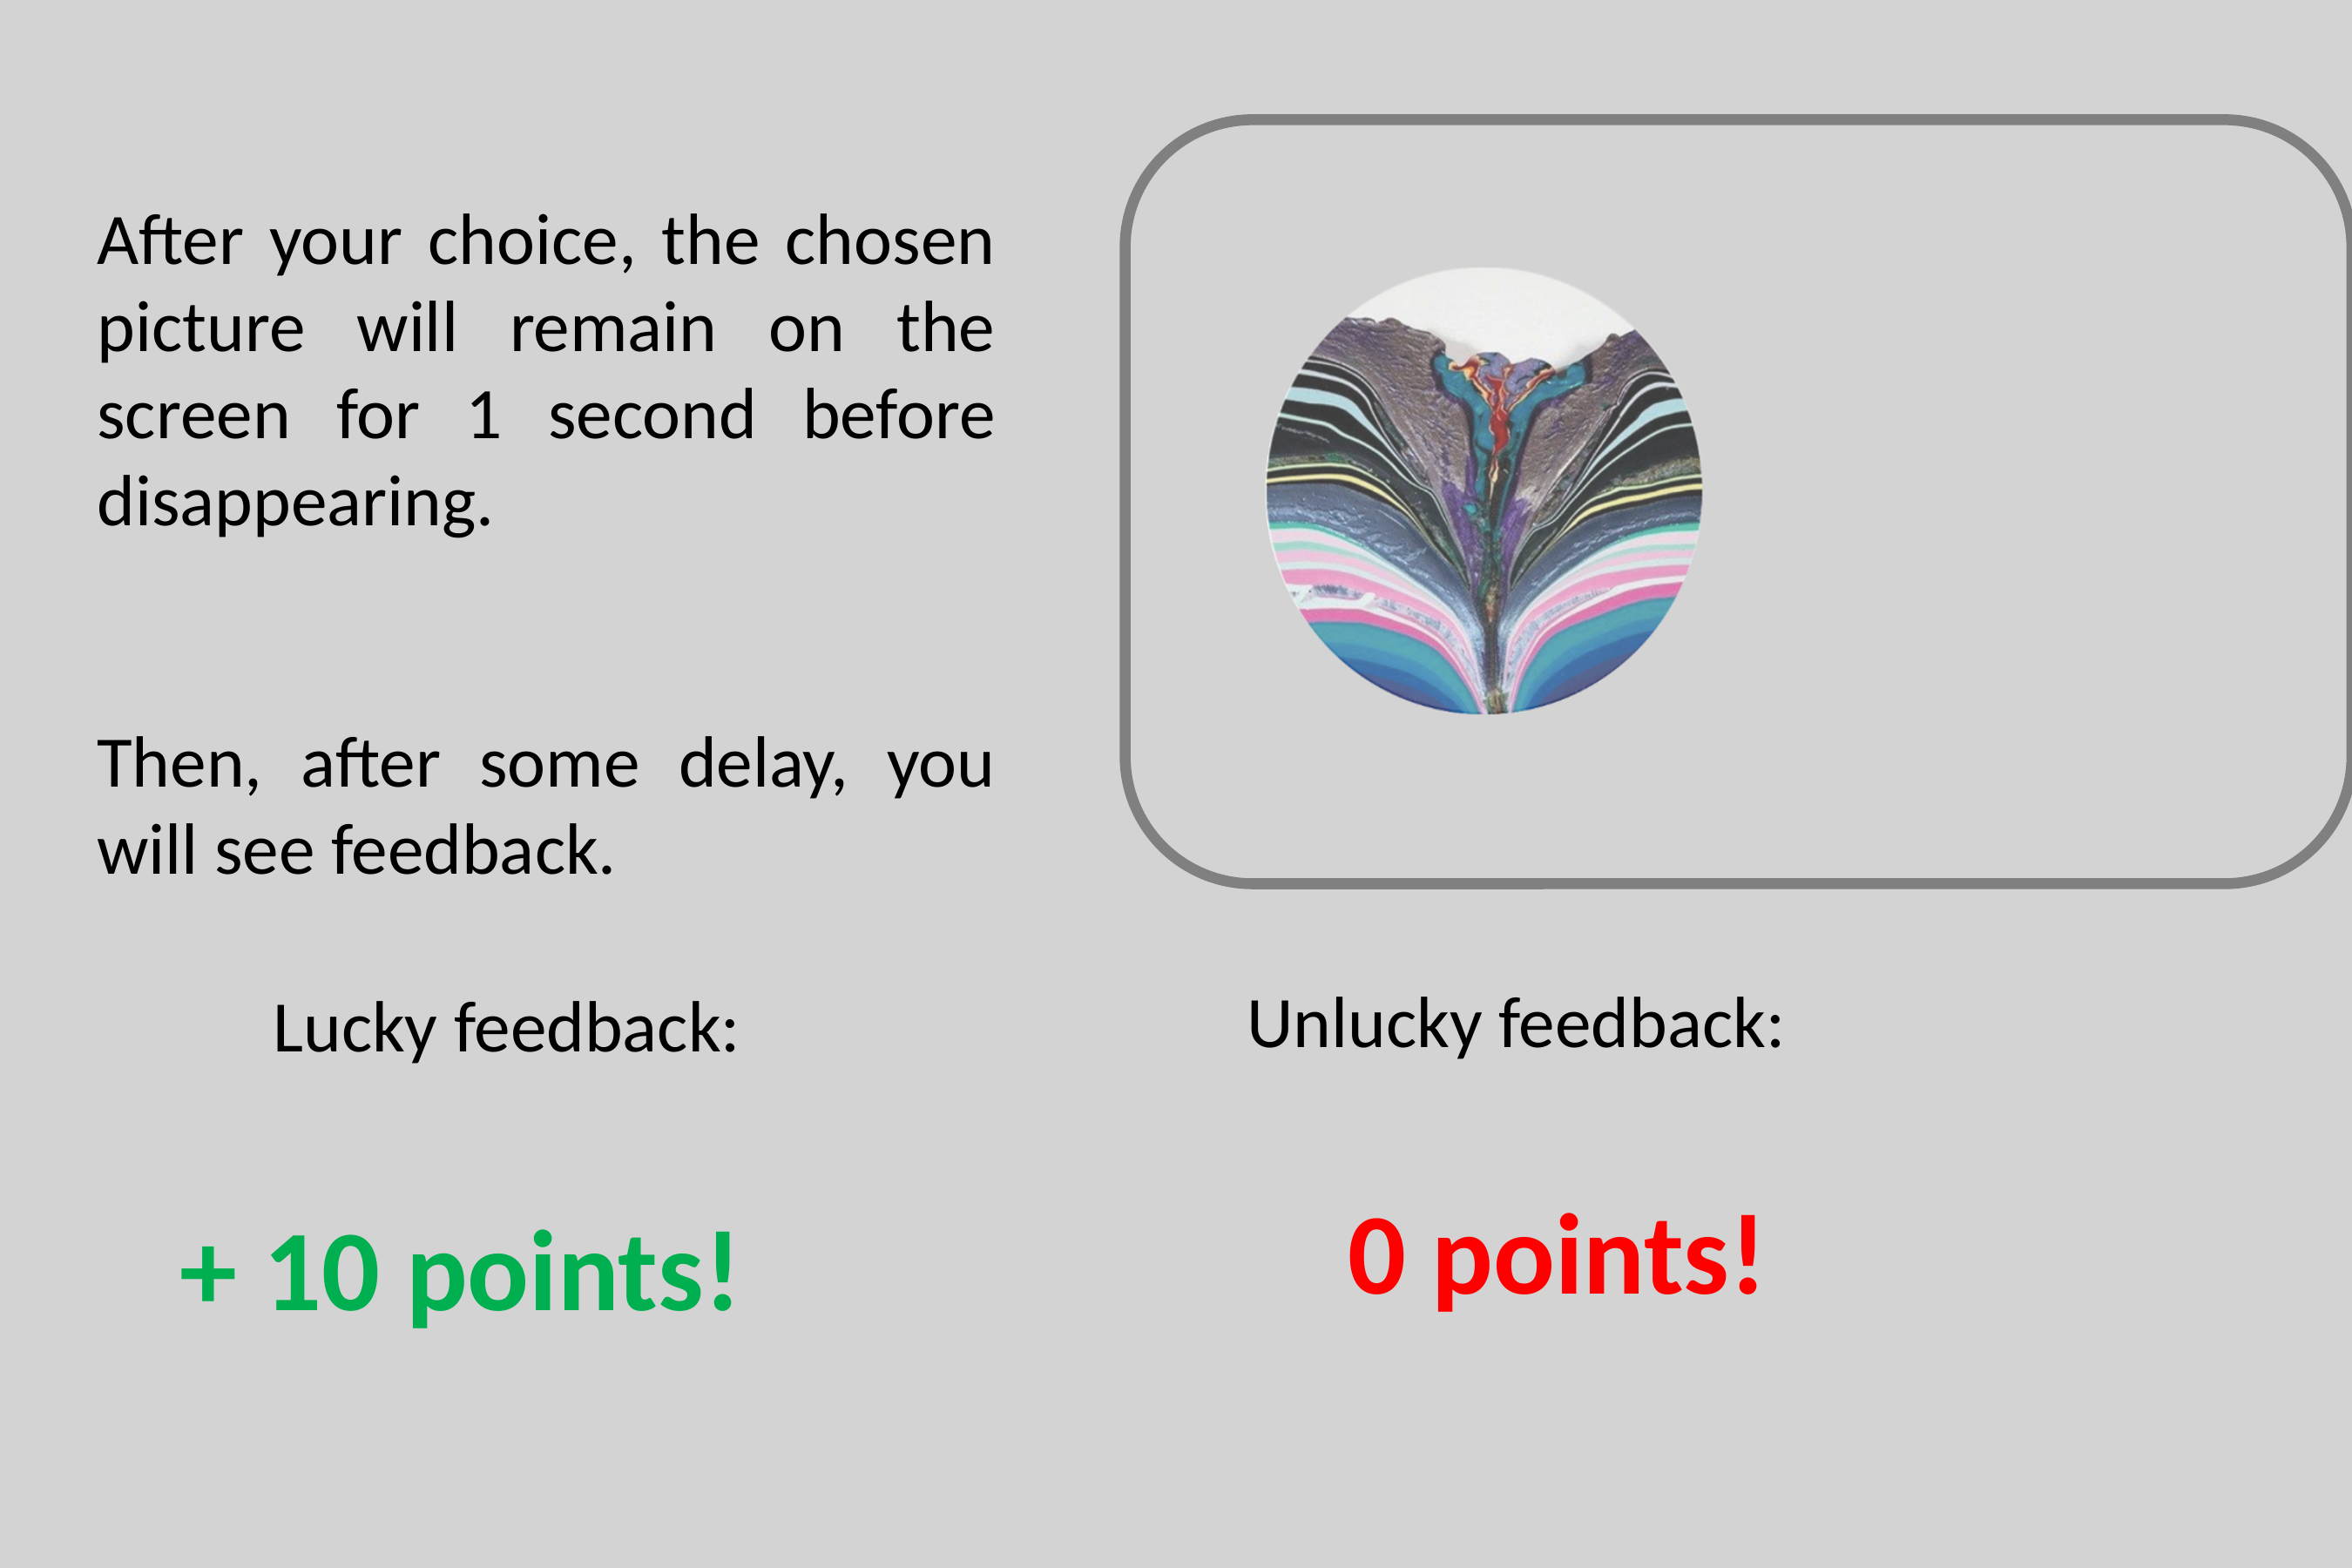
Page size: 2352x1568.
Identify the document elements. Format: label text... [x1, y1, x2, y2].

text_box Unlucky feedback: [1233, 881, 2326, 1069]
text_box 0 points! [1335, 1092, 1974, 1324]
text_box [1124, 118, 2352, 885]
text_box After your choice, the chosen picture will remain on the screen for 1 second before disappearing. Then, after some delay, you will see feedback. [84, 98, 1010, 983]
text_box Lucky feedback: [260, 886, 1352, 1073]
text_box + 10 points! [167, 1108, 807, 1341]
picture [1259, 214, 1801, 738]
